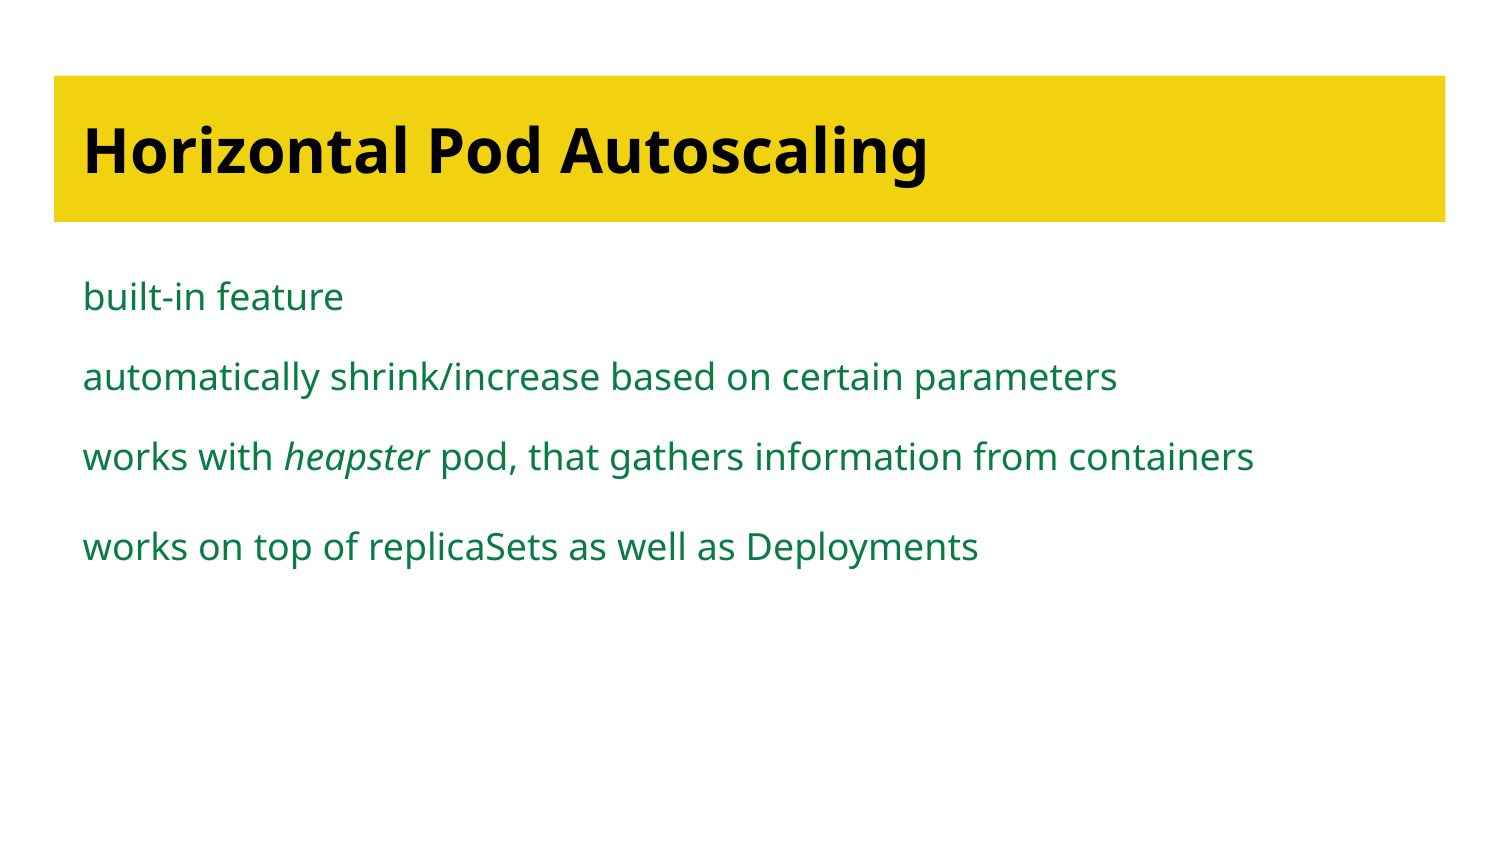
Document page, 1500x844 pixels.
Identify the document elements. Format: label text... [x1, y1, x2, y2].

text_box built-in feature automatically shrink/increase based on certain parameters works with heapster pod, that gathers information from containers works on top of replicaSets as well as Deployments [71, 267, 1429, 575]
title Horizontal Pod Autoscaling [71, 86, 1429, 212]
